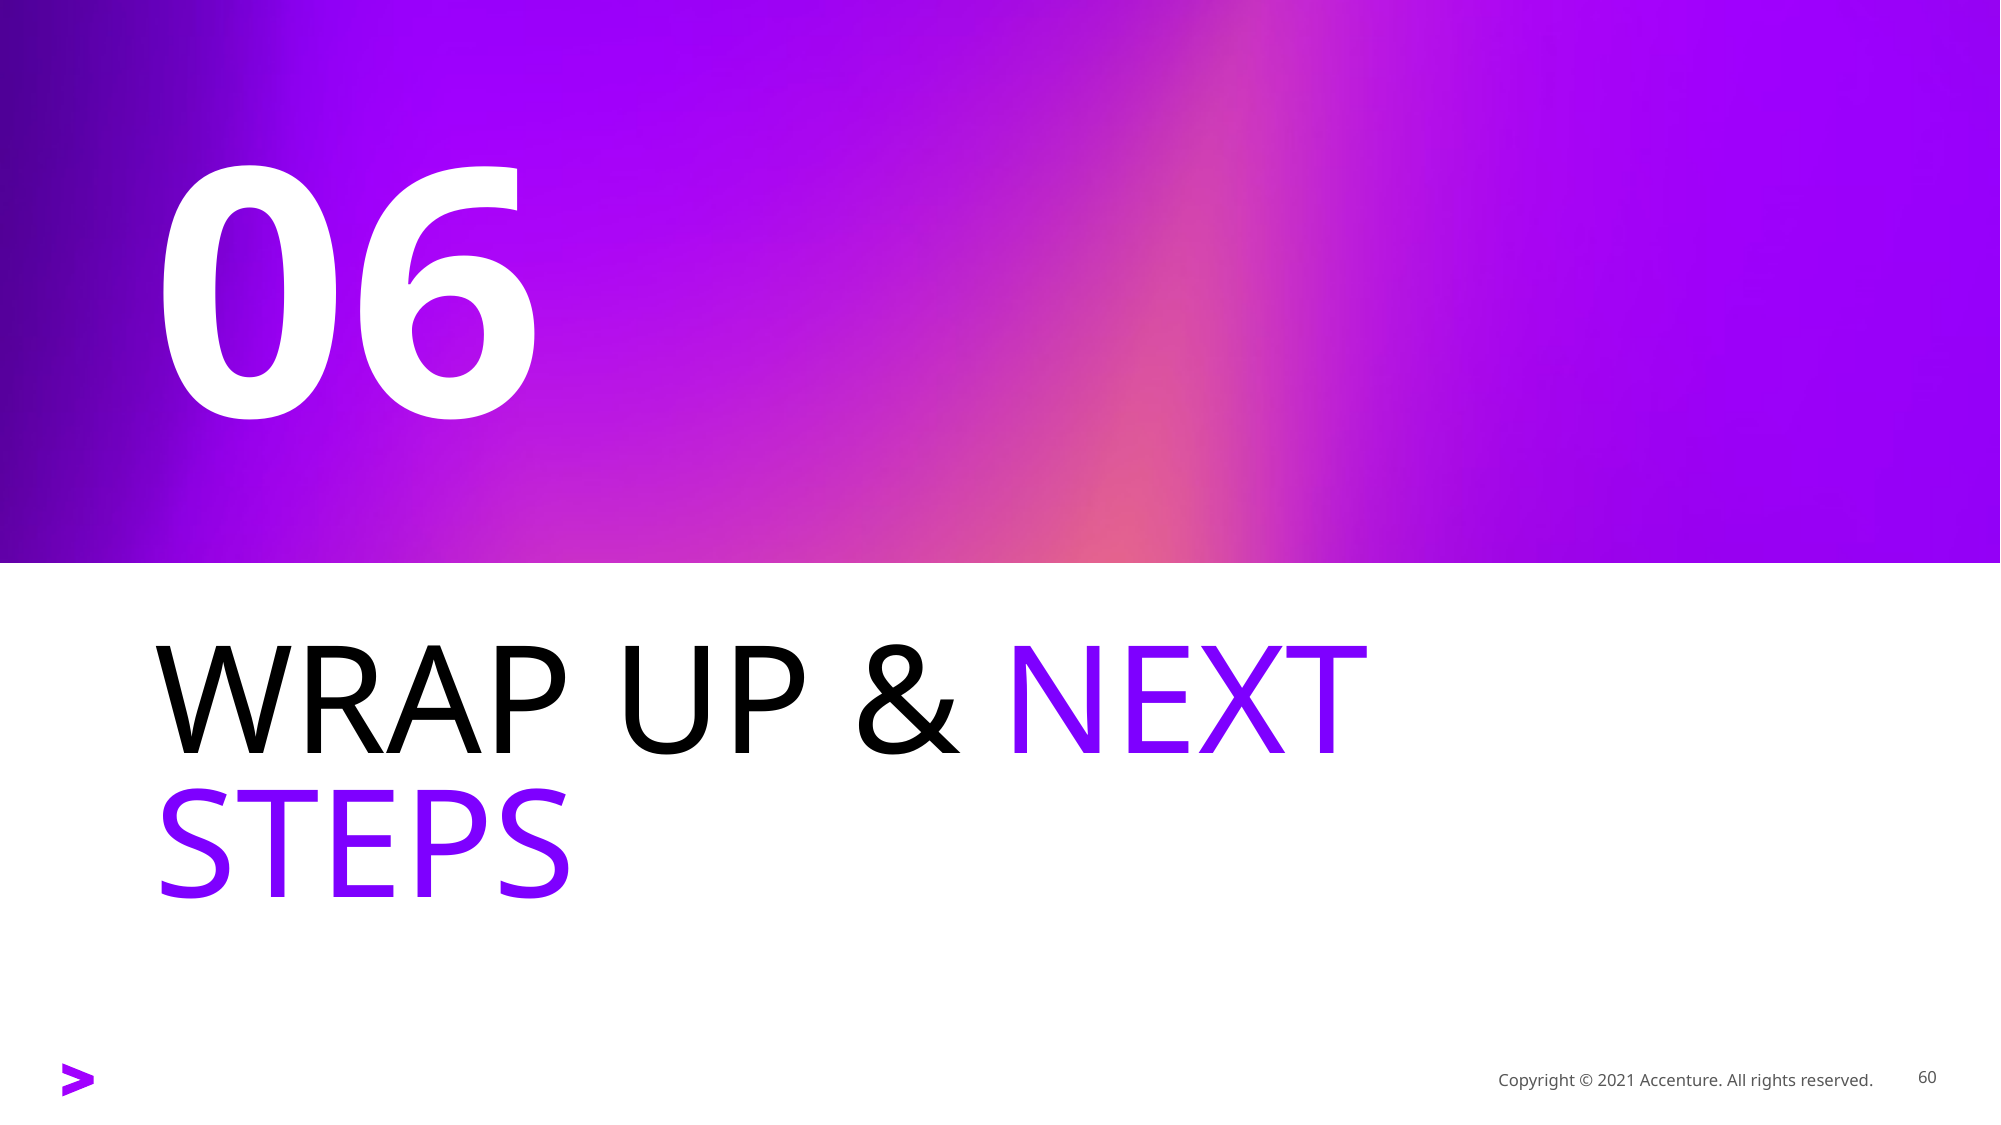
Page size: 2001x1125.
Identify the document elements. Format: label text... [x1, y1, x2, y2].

picture [0, 0, 2000, 563]
footer Copyright © 2021 Accenture. All rights reserved. [1353, 1069, 1874, 1091]
list 06 [151, 137, 1193, 498]
title WRAP UP & NEXT STEPS [154, 638, 1692, 992]
slide_number 60 [1874, 1069, 1938, 1091]
